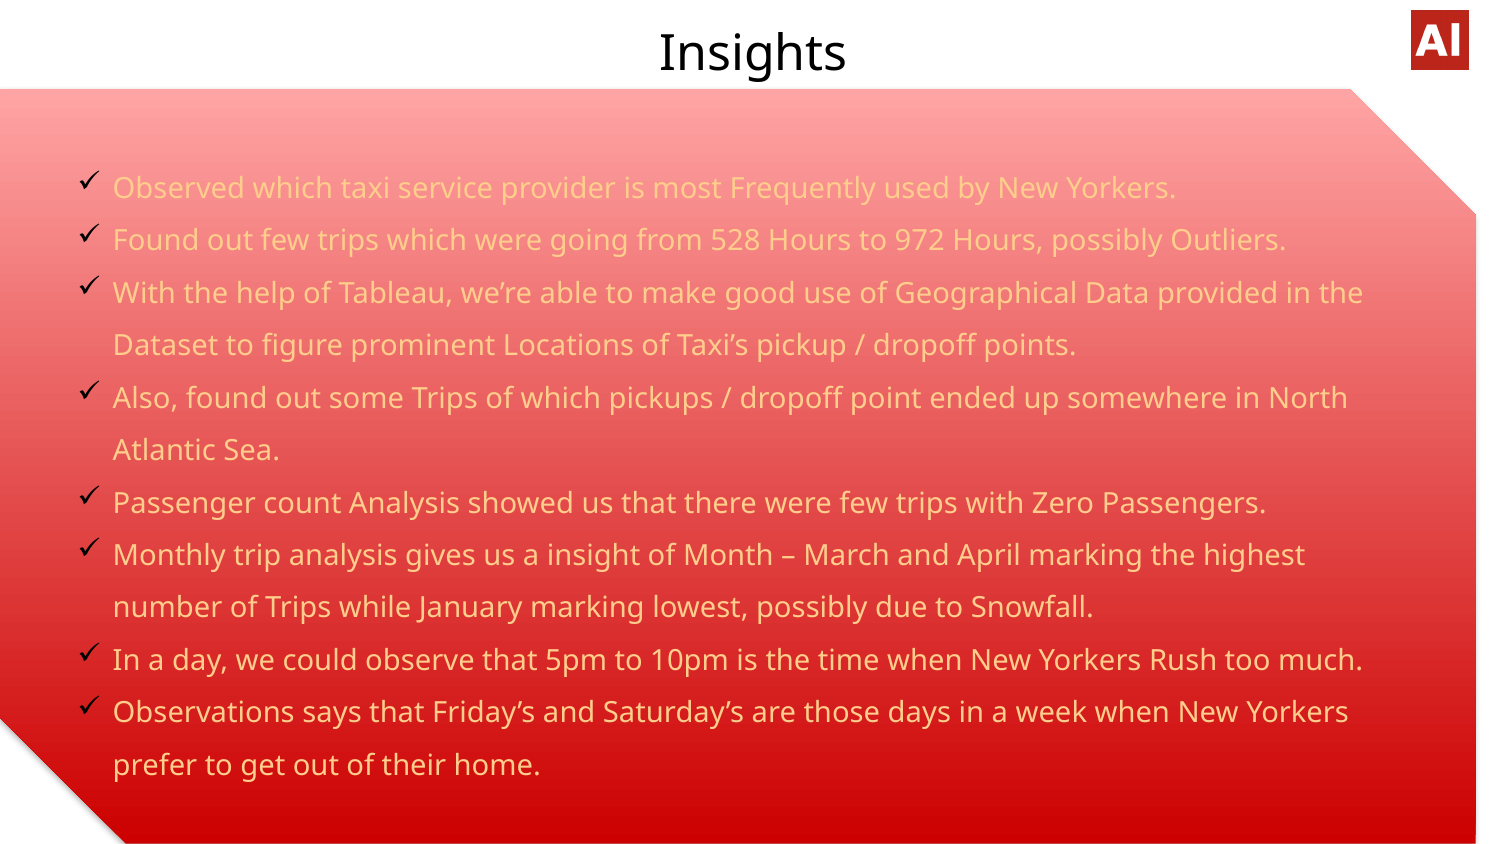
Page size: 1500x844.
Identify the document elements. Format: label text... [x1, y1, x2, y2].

text_box Observed which taxi service provider is most Frequently used by New Yorkers. Found out few trips which were going from 528 Hours to 972 Hours, possibly Outliers. With the help of Tableau, we’re able to make good use of Geographical Data provided in the Dataset to figure prominent Locations of Taxi’s pickup / dropoff points. Also, found out some Trips of which pickups / dropoff point ended up somewhere in North Atlantic Sea. Passenger count Analysis showed us that there were few trips with Zero Passengers. Monthly trip analysis gives us a insight of Month – March and April marking the highest number of Trips while January marking lowest, possibly due to Snowfall. In a day, we could observe that 5pm to 10pm is the time when New Yorkers Rush too much. Observations says that Friday’s and Saturday’s are those days in a week when New Yorkers prefer to get out of their home. [0, 89, 1476, 844]
text_box Insights [644, 13, 863, 87]
picture [1411, 10, 1469, 70]
